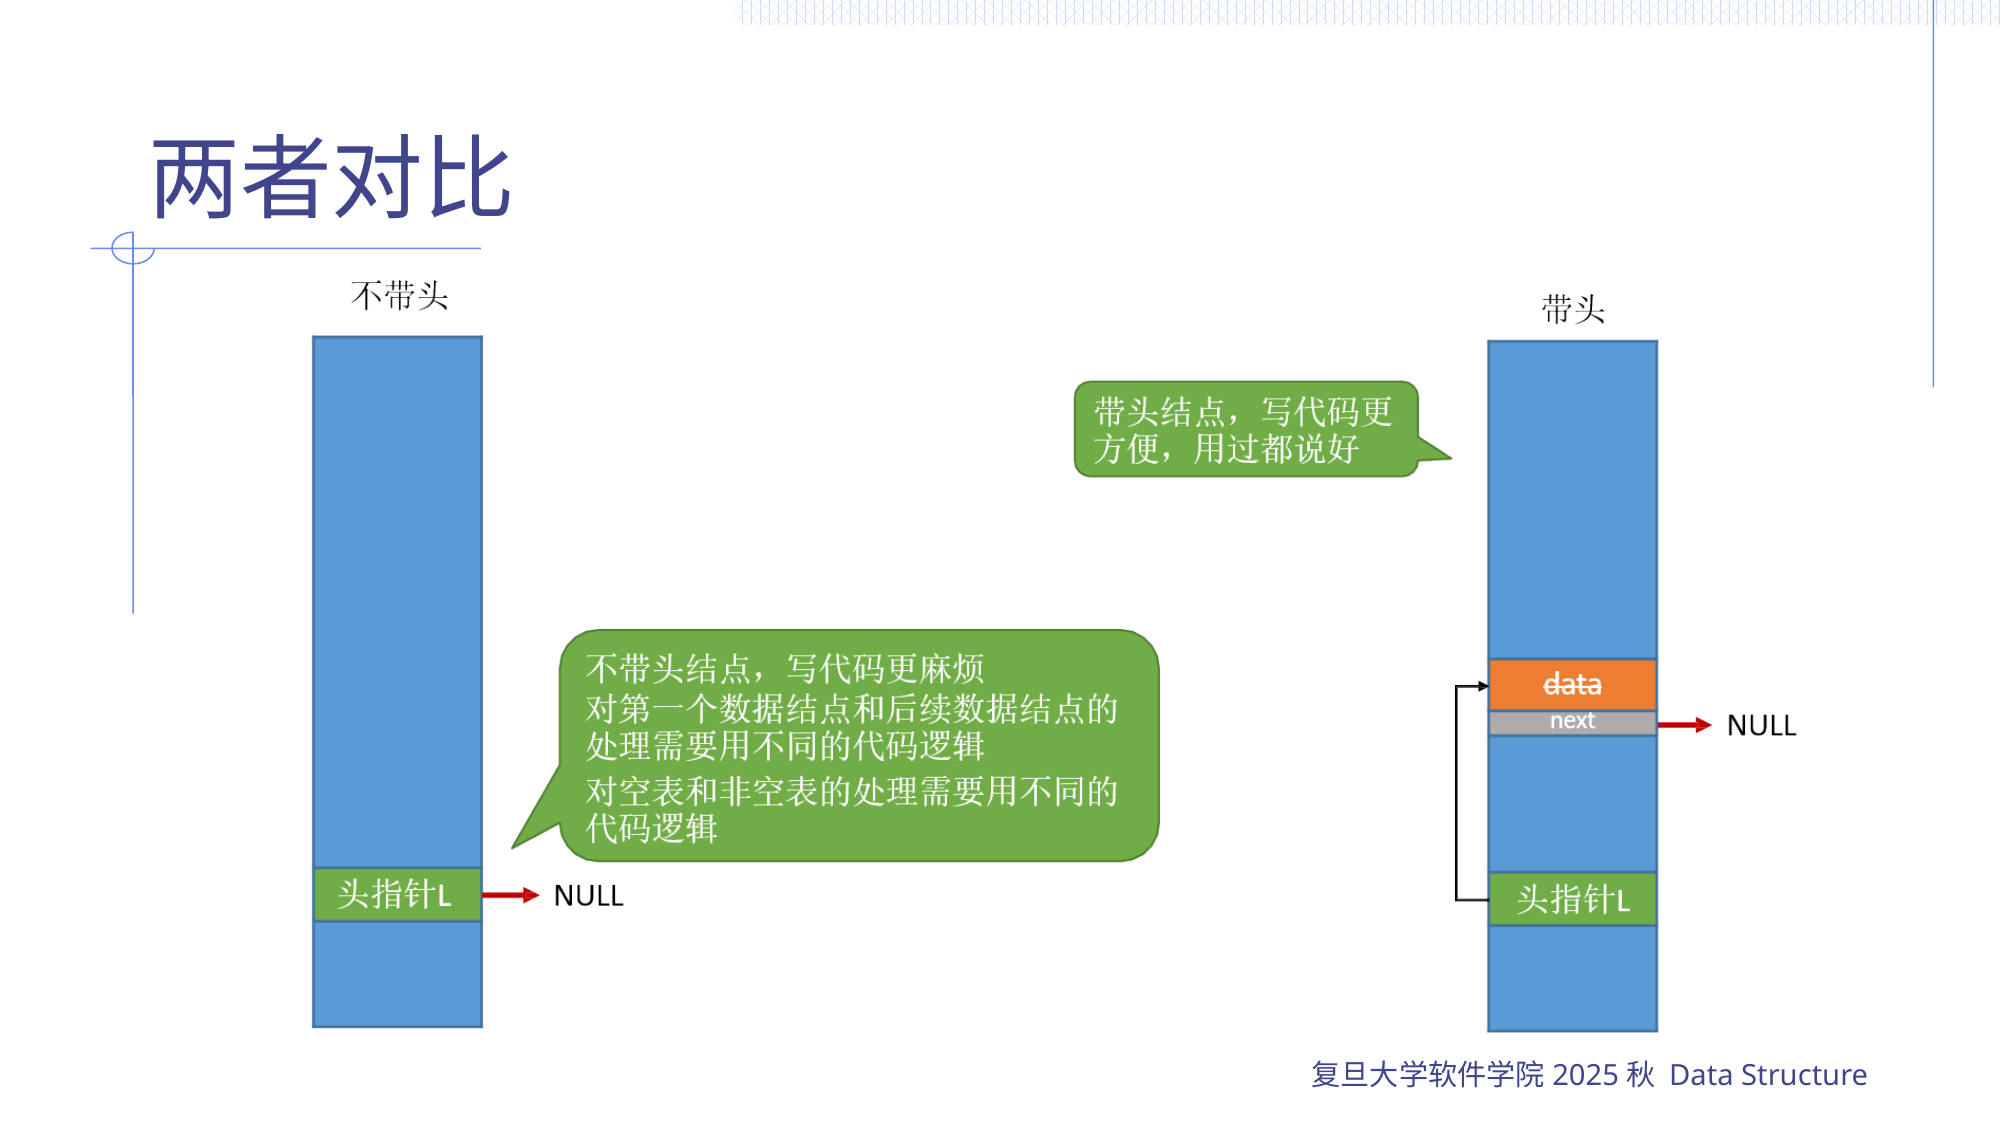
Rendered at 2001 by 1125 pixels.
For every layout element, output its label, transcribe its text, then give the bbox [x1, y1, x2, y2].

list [231, 243, 1835, 1057]
title 两者对比 [133, 50, 1834, 238]
